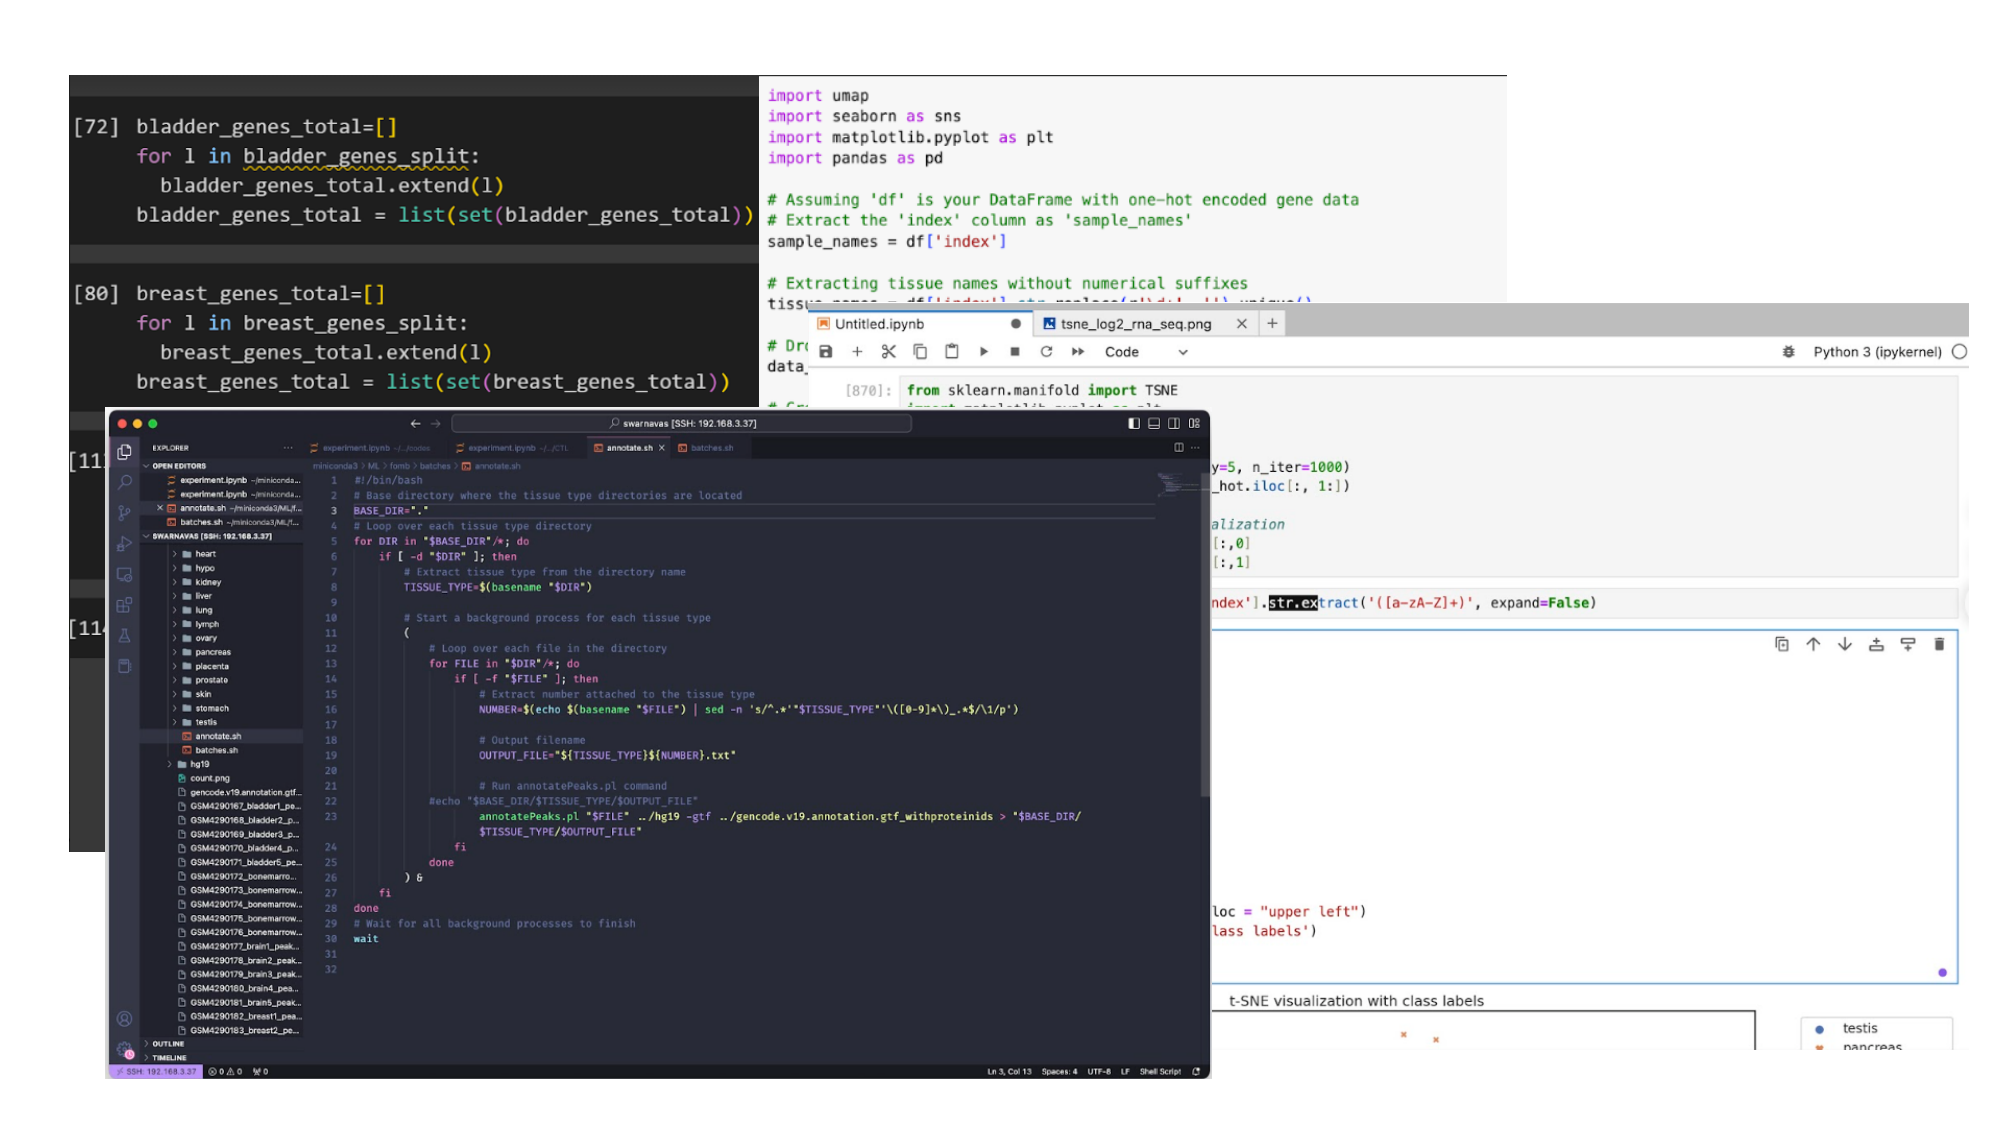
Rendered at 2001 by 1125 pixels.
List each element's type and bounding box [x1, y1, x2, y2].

picture [69, 75, 1969, 1079]
